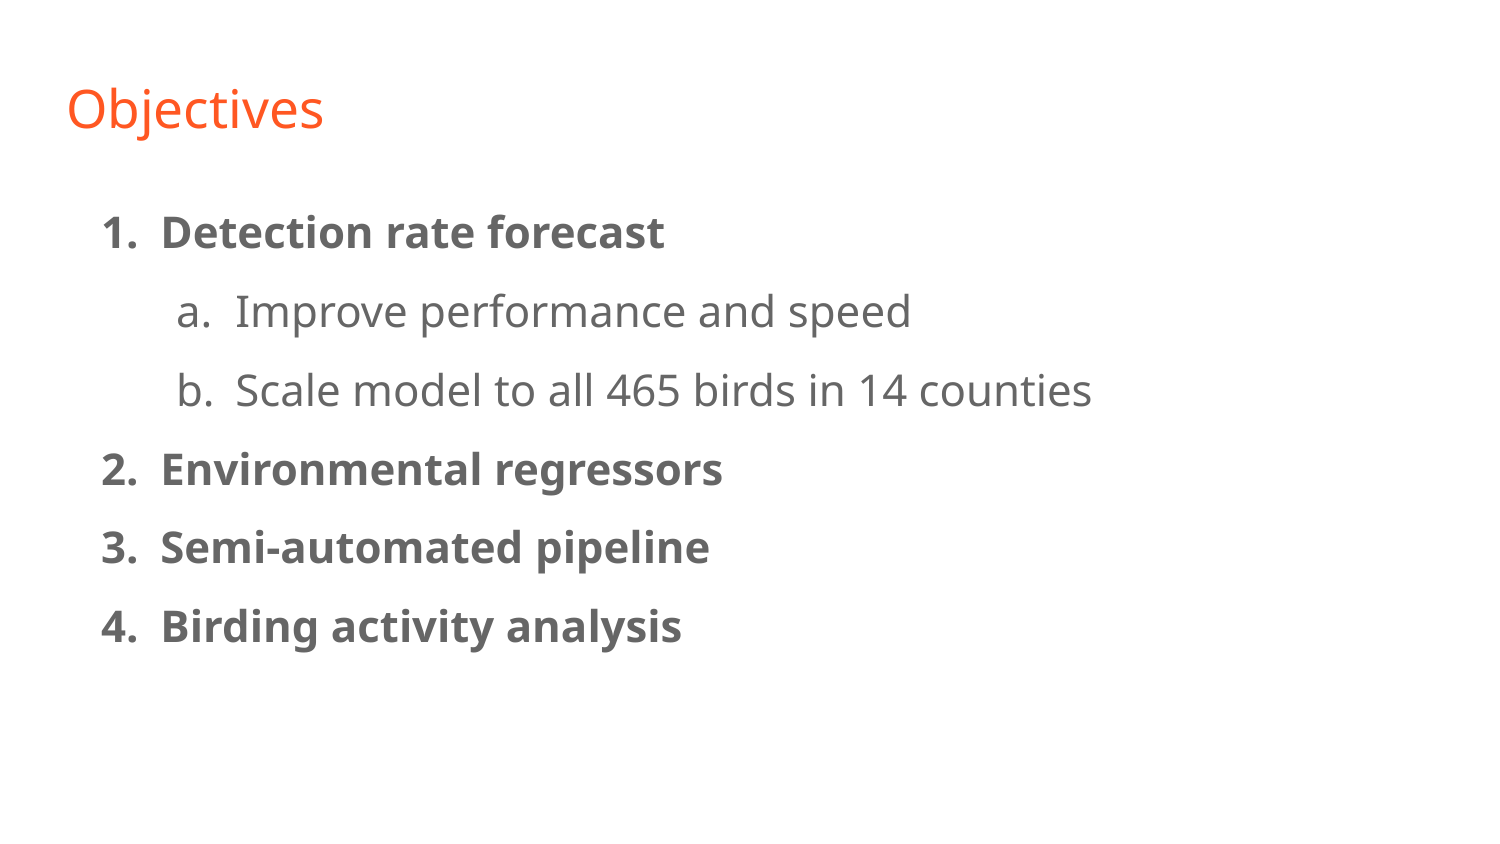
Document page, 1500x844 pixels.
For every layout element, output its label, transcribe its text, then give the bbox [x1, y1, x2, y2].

title Objectives [51, 60, 1449, 155]
list Detection rate forecast Improve performance and speed Scale model to all 465 birds in 14 counties Environmental regressors Semi-automated pipeline Birding activity analysis [70, 164, 1405, 809]
